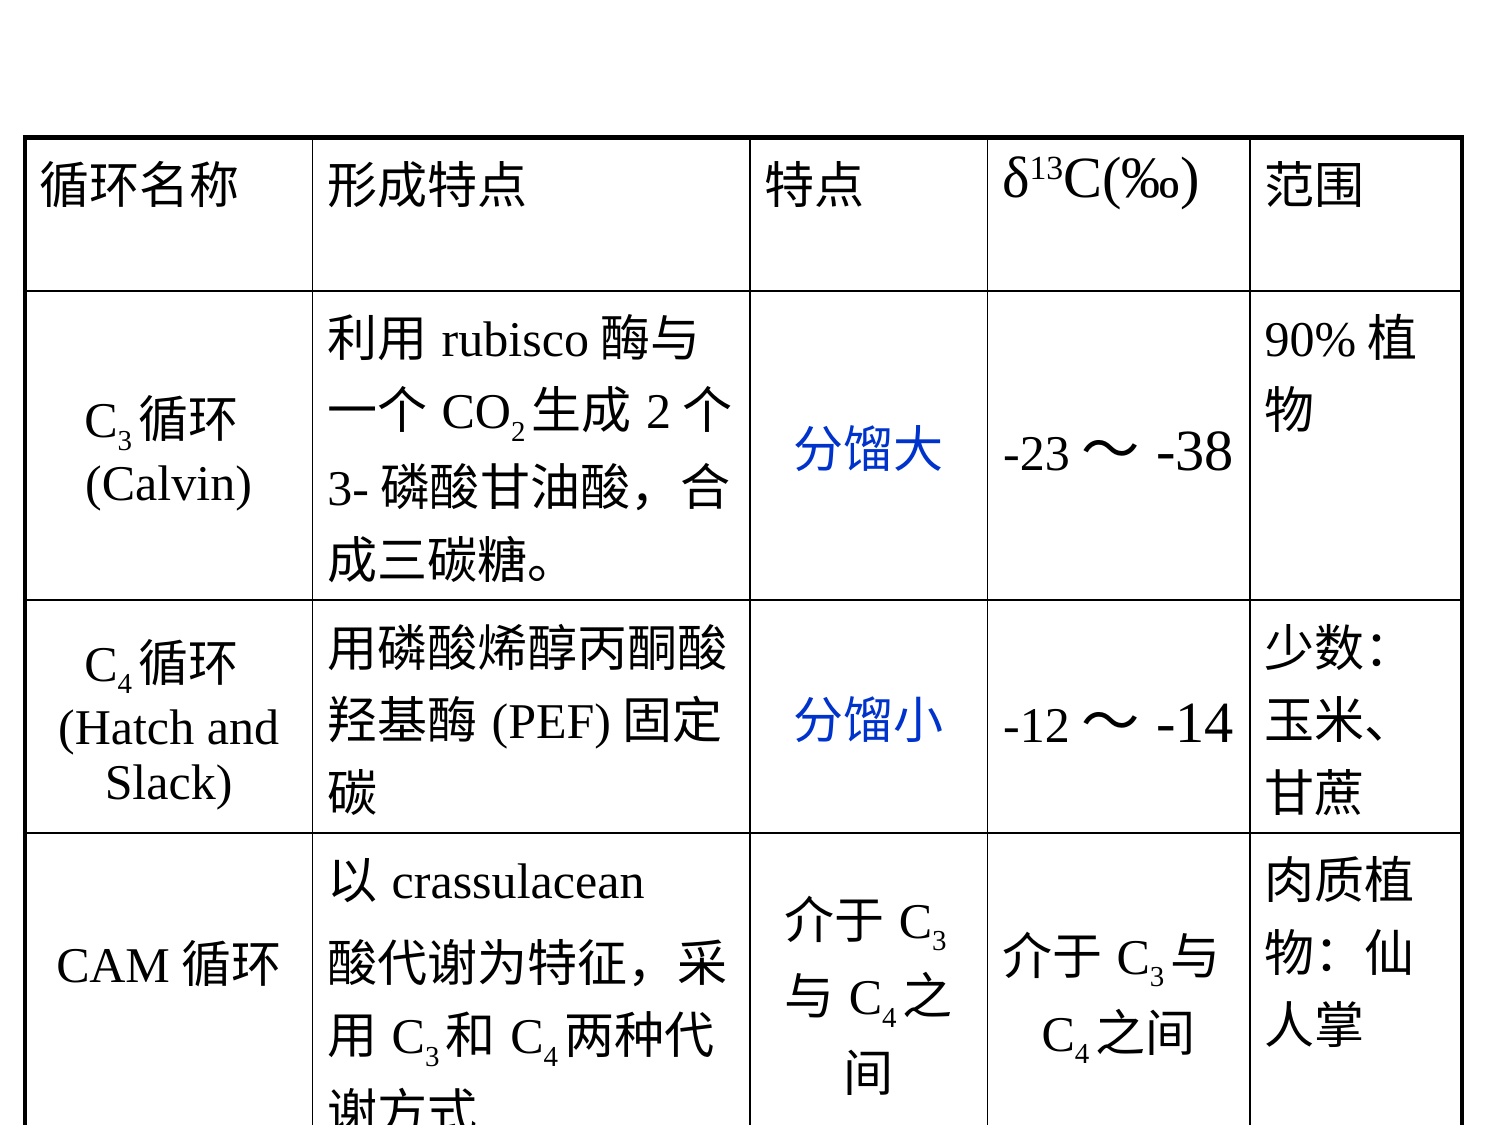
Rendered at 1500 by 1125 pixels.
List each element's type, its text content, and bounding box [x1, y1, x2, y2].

table_header 形成特点 [313, 140, 749, 290]
table_cell 用磷酸烯醇丙酮酸羟基酶(PEF)固定碳 [313, 601, 749, 832]
table_cell CAM循环 [27, 834, 312, 1125]
table_cell 分馏大 [751, 292, 987, 599]
table_cell -12～-14 [988, 601, 1249, 832]
table_header 循环名称 [27, 140, 312, 290]
table_header 特点 [751, 140, 987, 290]
table_cell 90%植物 [1251, 292, 1460, 599]
table_cell 利用rubisco酶与一个CO2生成2个3-磷酸甘油酸，合成三碳糖。 [313, 292, 749, 599]
table_cell 介于C3与C4之间 [988, 834, 1249, 1125]
table_cell C4循环(Hatch and Slack) [27, 601, 312, 832]
table_cell 肉质植物：仙人掌 [1251, 834, 1460, 1125]
table_cell C3循环(Calvin) [27, 292, 312, 599]
table_header 范围 [1251, 140, 1460, 290]
table_header δ13C(‰) [988, 140, 1249, 290]
table_cell 少数：玉米、甘蔗 [1251, 601, 1460, 832]
table_cell 分馏小 [751, 601, 987, 832]
table_cell 介于C3与C4之间 [751, 834, 987, 1125]
table_cell 以crassulacean 酸代谢为特征，采用C3和C4两种代谢方式 [313, 834, 749, 1125]
table_cell -23～-38 [988, 292, 1249, 599]
